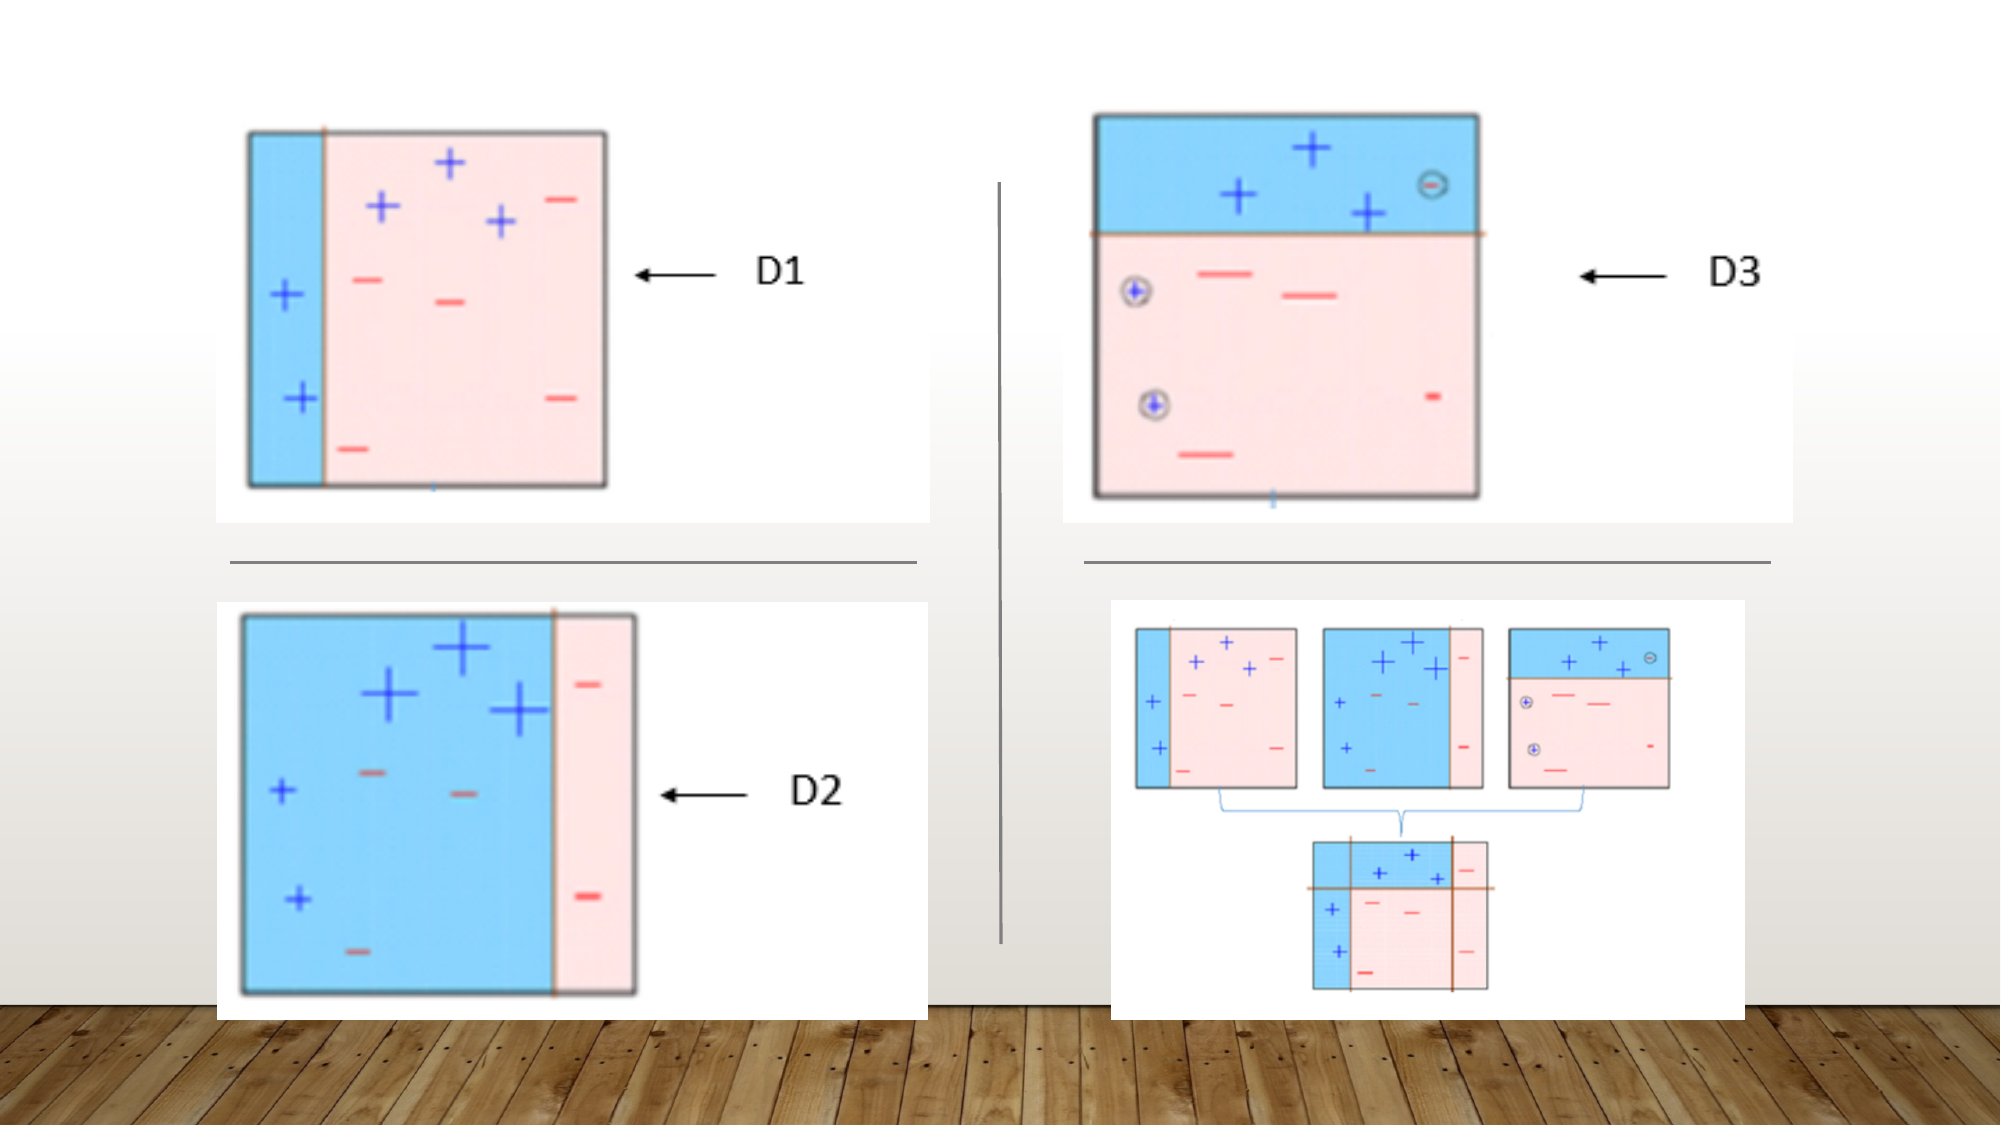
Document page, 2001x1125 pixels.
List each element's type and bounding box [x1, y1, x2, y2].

picture [0, 600, 2000, 1125]
picture [215, 105, 930, 523]
picture [1063, 105, 1793, 523]
text_box [998, 182, 1002, 945]
